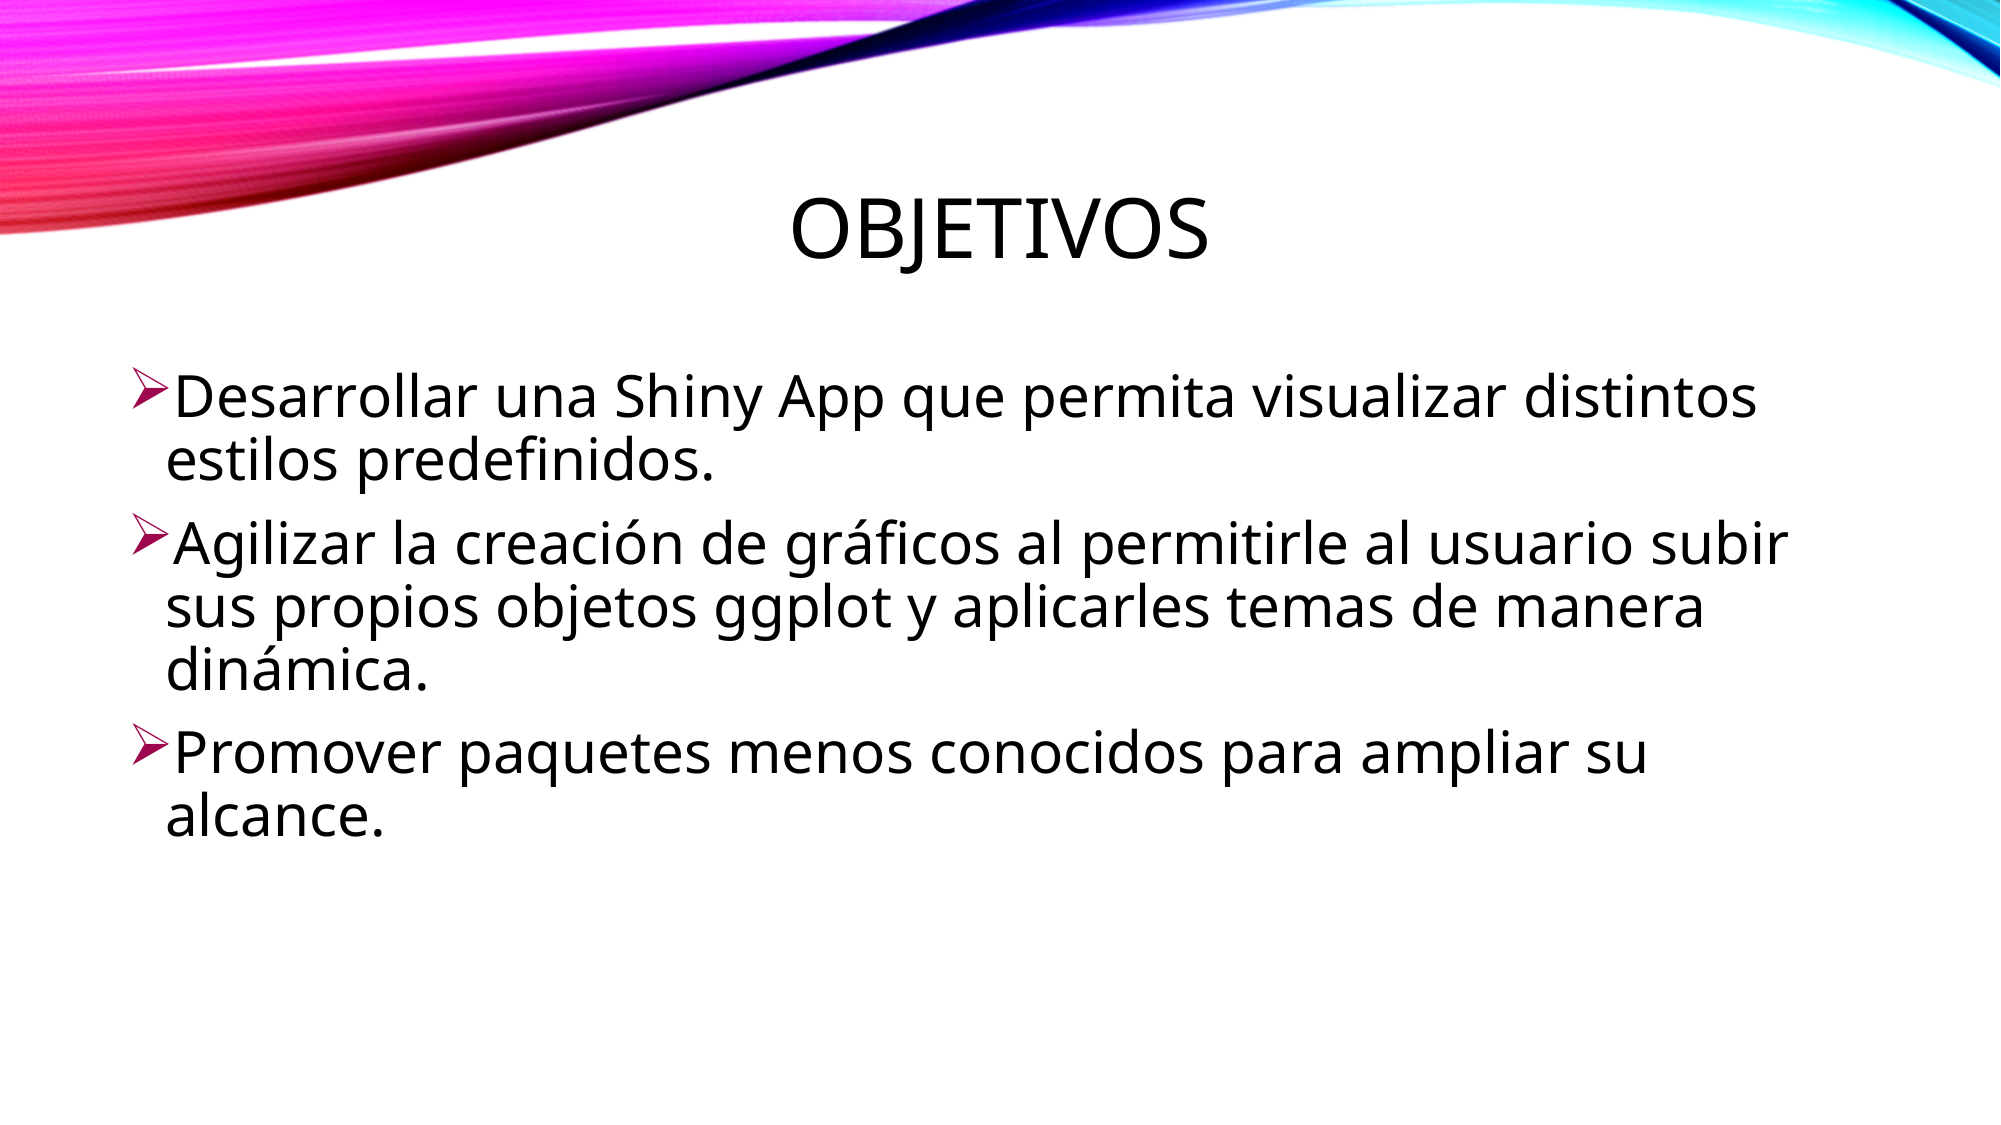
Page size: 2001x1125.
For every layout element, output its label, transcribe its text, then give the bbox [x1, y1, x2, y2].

picture [1910, 0, 2000, 45]
picture [1890, 0, 2000, 75]
list Desarrollar una Shiny App que permita visualizar distintos estilos predefinidos. Agilizar la creación de gráficos al permitirle al usuario subir sus propios objetos ggplot y aplicarles temas de manera dinámica. Promover paquetes menos conocidos para ampliar su alcance. [112, 360, 1888, 1021]
title Objetivos [0, 125, 2000, 338]
picture [0, 0, 2000, 125]
